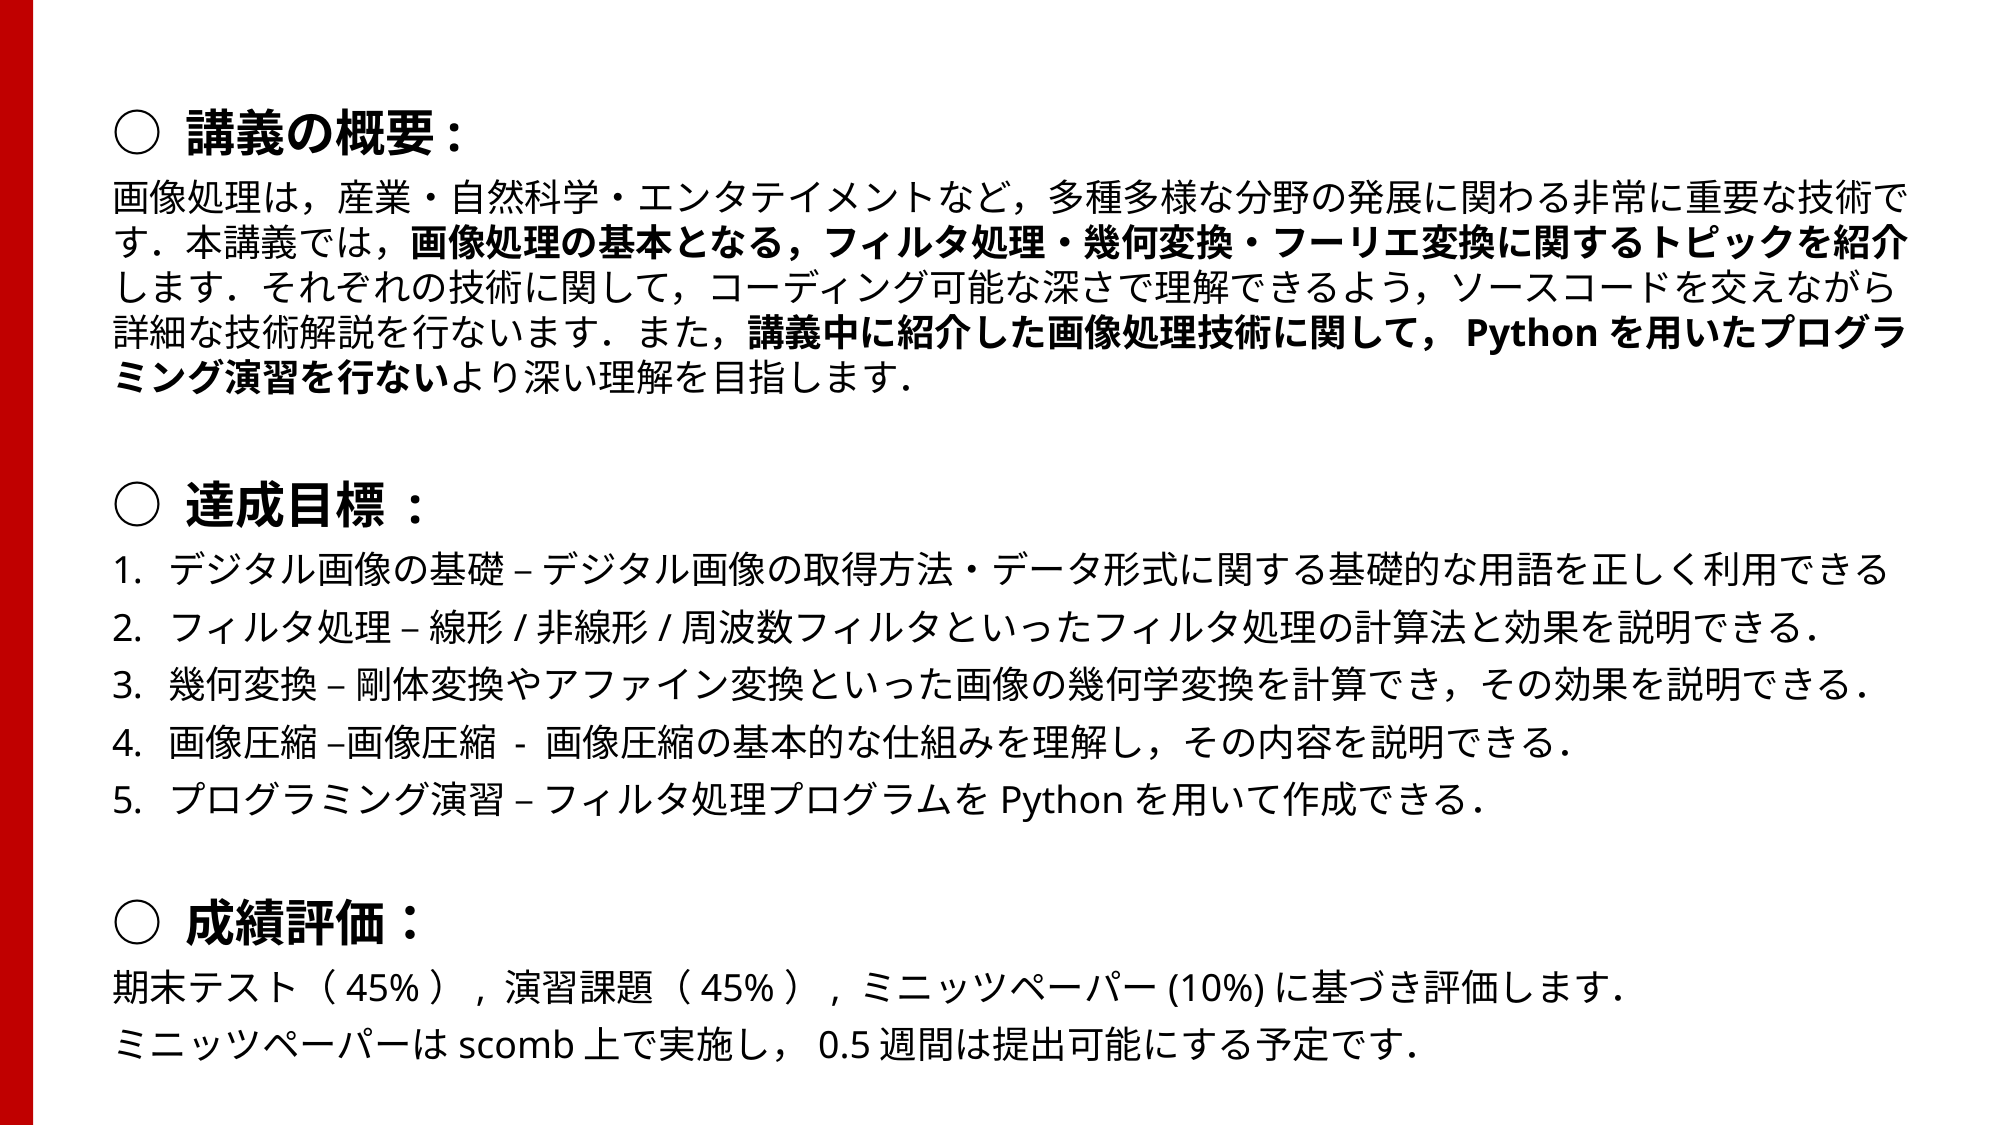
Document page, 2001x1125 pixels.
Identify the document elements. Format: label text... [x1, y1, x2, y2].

list ○ 講義の概要: 画像処理は，産業・自然科学・エンタテイメントなど，多種多様な分野の発展に関わる非常に重要な技術です．本講義では，画像処理の基本となる，フィルタ処理・幾何変換・フーリエ変換に関するトピックを紹介します．それぞれの技術に関して，コーディング可能な深さで理解できるよう，ソースコードを交えながら詳細な技術解説を行ないます．また，講義中に紹介した画像処理技術に関して，Pythonを用いたプログラミング演習を行ないより深い理解を目指します． ○ 達成目標 : デジタル画像の基礎 – デジタル画像の取得方法・データ形式に関する基礎的な用語を正しく利用できる フィルタ処理 – 線形/非線形/周波数フィルタといったフィルタ処理の計算法と効果を説明できる． 幾何変換 – 剛体変換やアファイン変換といった画像の幾何学変換を計算でき，その効果を説明できる． 画像圧縮 –画像圧縮 - 画像圧縮の基本的な仕組みを理解し，その内容を説明できる． プログラミング演習 – フィルタ処理プログラムをPythonを用いて作成できる． ○ 成績評価： 期末テスト（45%）, 演習課題（45%）, ミニッツペーパー(10%)に基づき評価します． ミニッツペーパーはscomb上で実施し，0.5週間は提出可能にする予定です． [97, 93, 1931, 1110]
